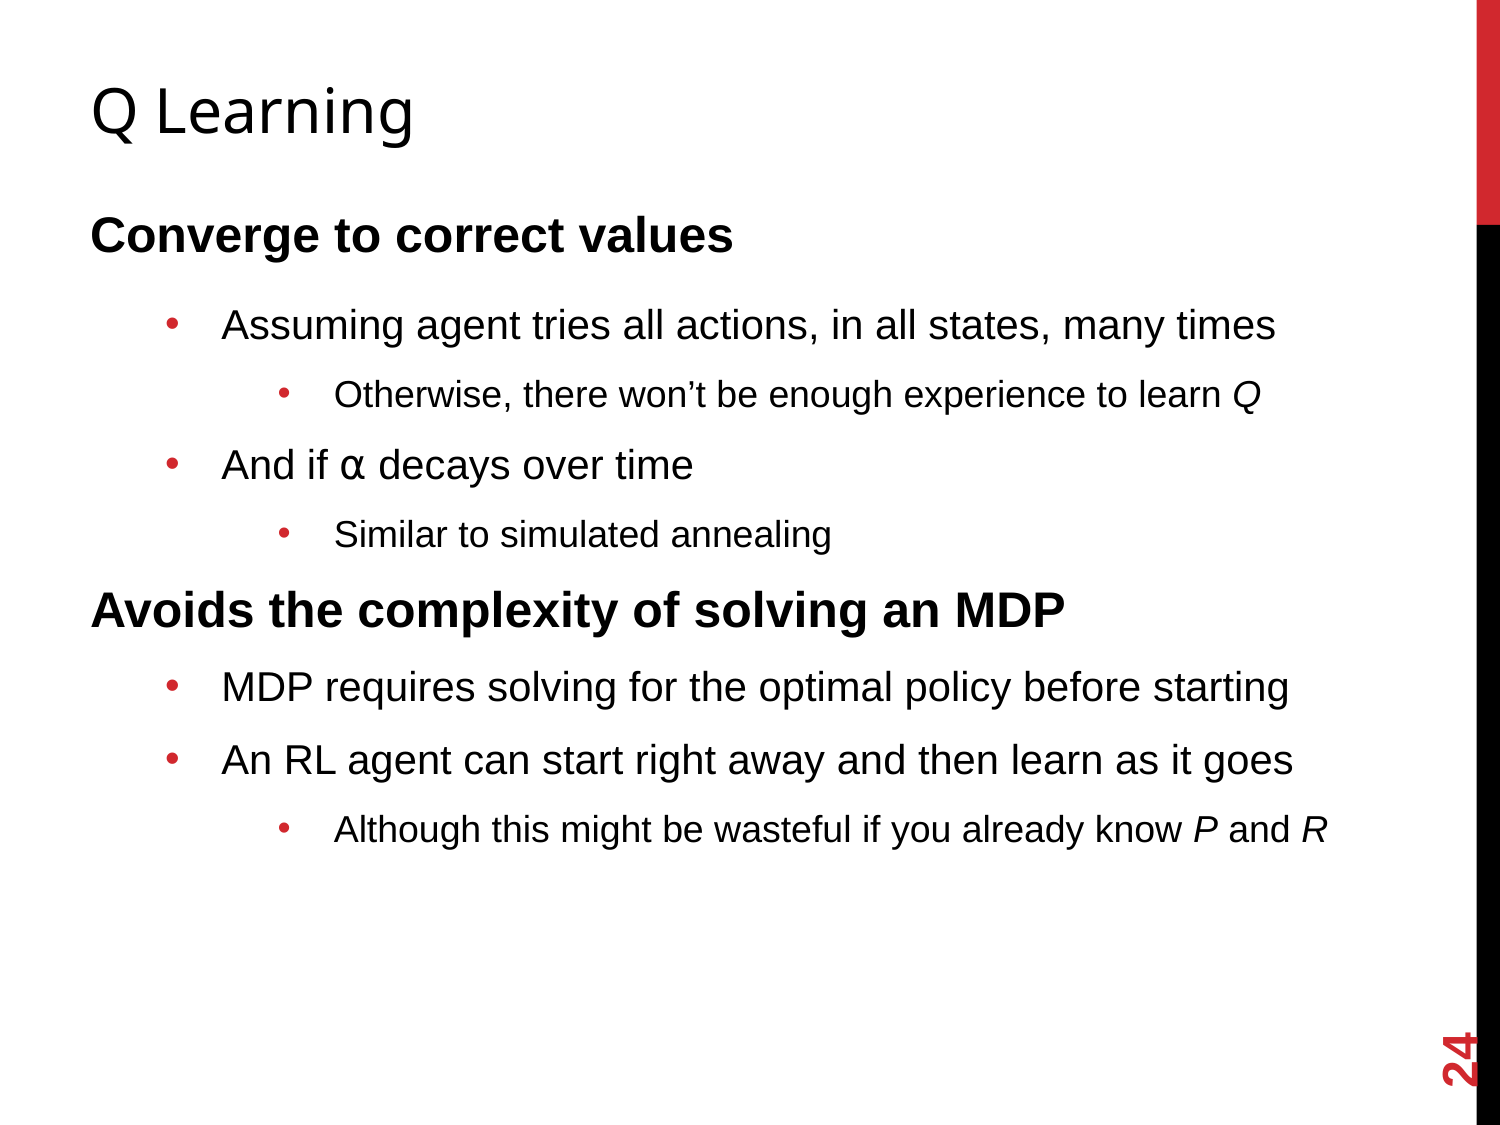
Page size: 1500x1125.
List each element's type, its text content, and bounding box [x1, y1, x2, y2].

list Converge to correct values Assuming agent tries all actions, in all states, many times Otherwise, there won’t be enough experience to learn Q And if ⍺ decays over time Similar to simulated annealing Avoids the complexity of solving an MDP MDP requires solving for the optimal policy before starting An RL agent can start right away and then learn as it goes Although this might be wasteful if you already know P and R [75, 195, 1401, 1104]
slide_number 24 [1427, 887, 1488, 1104]
title Q Learning [75, 25, 1401, 154]
